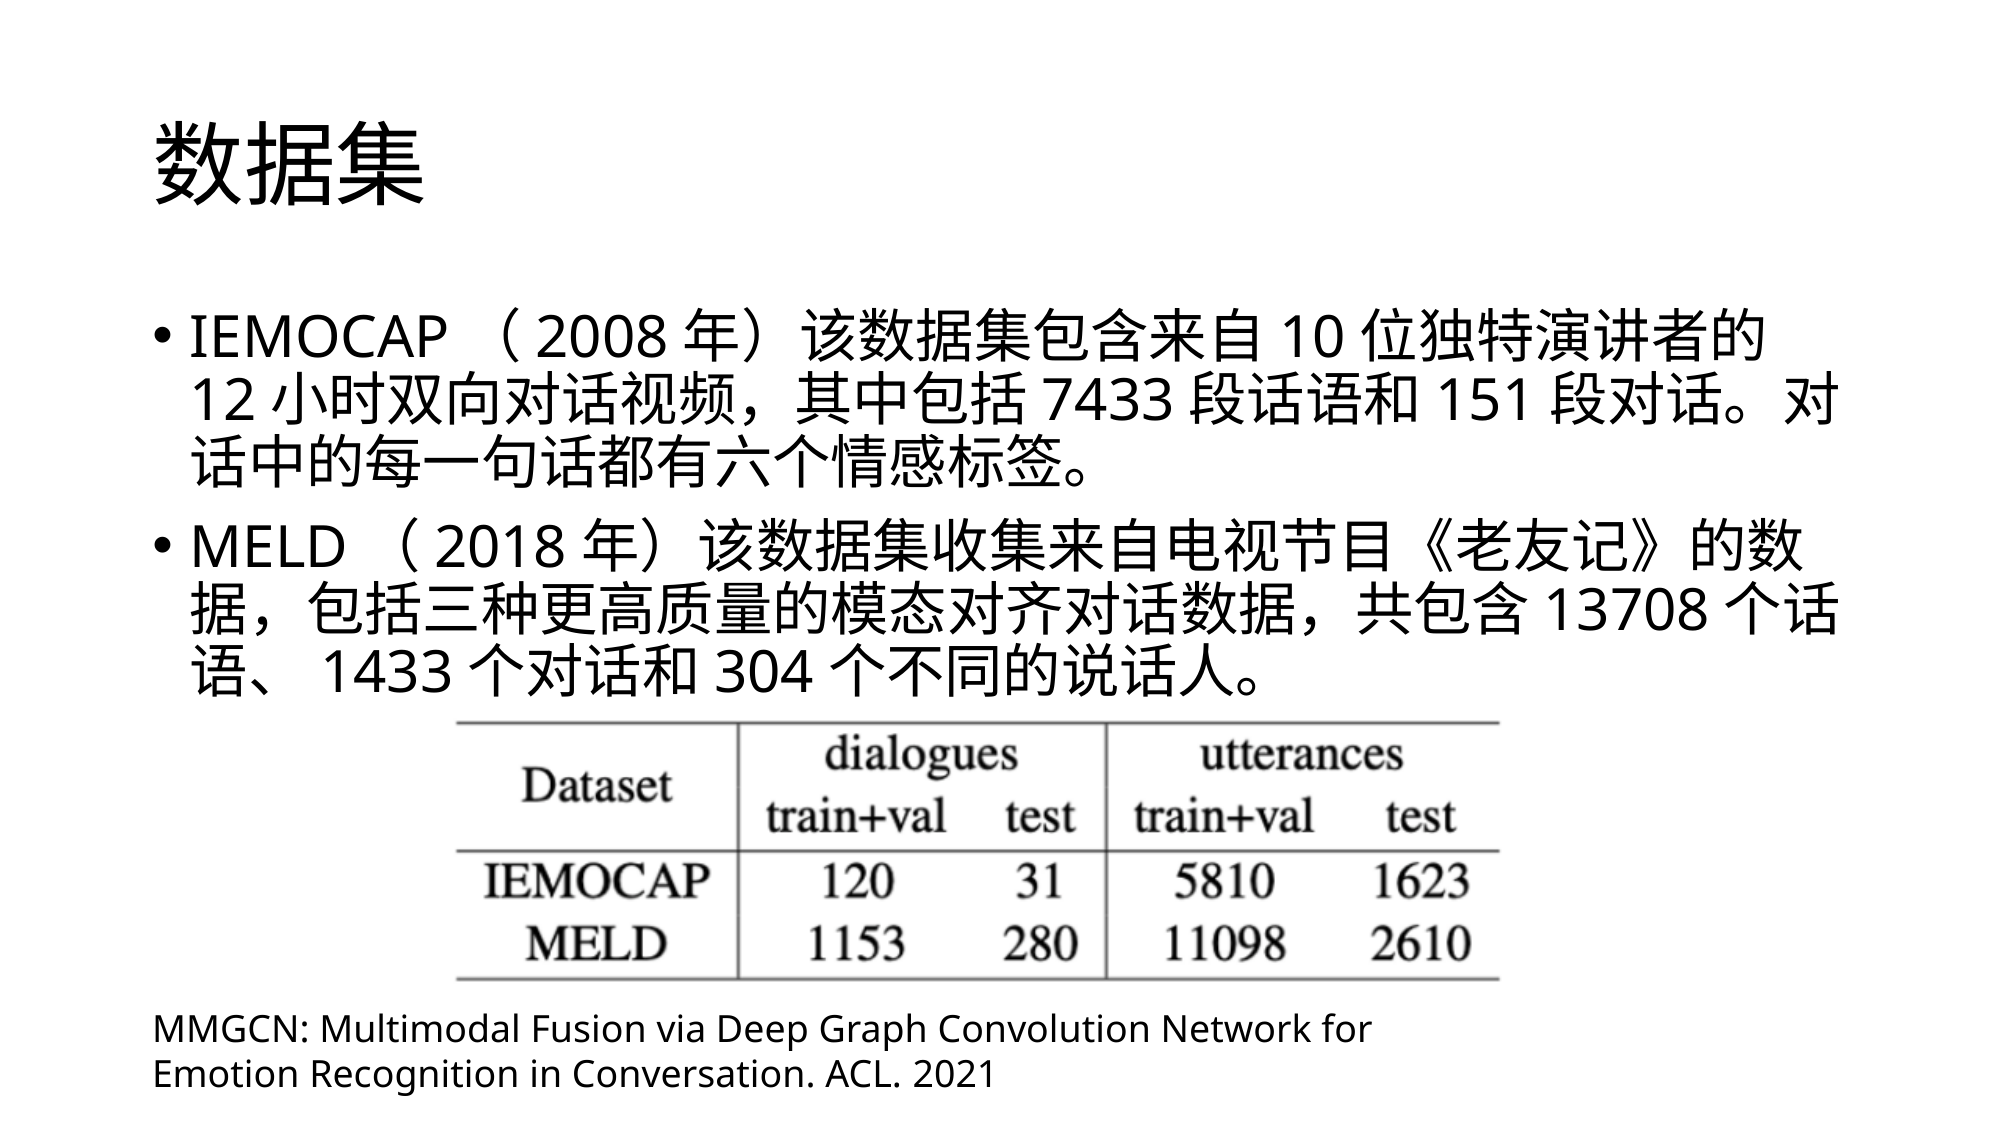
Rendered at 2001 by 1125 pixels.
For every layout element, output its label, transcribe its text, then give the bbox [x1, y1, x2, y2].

picture [410, 699, 1547, 999]
list IEMOCAP（2008年）该数据集包含来自10位独特演讲者的12小时双向对话视频，其中包括7433段话语和151段对话。对话中的每一句话都有六个情感标签。 MELD（2018年）该数据集收集来自电视节目《老友记》的数据，包括三种更高质量的模态对齐对话数据，共包含13708个话语、1433个对话和304个不同的说话人。 [137, 299, 1863, 998]
text_box MMGCN: Multimodal Fusion via Deep Graph Convolution Network for Emotion Recognition in Conversation. ACL. 2021 [137, 998, 1863, 1103]
title 数据集 [137, 59, 1863, 278]
